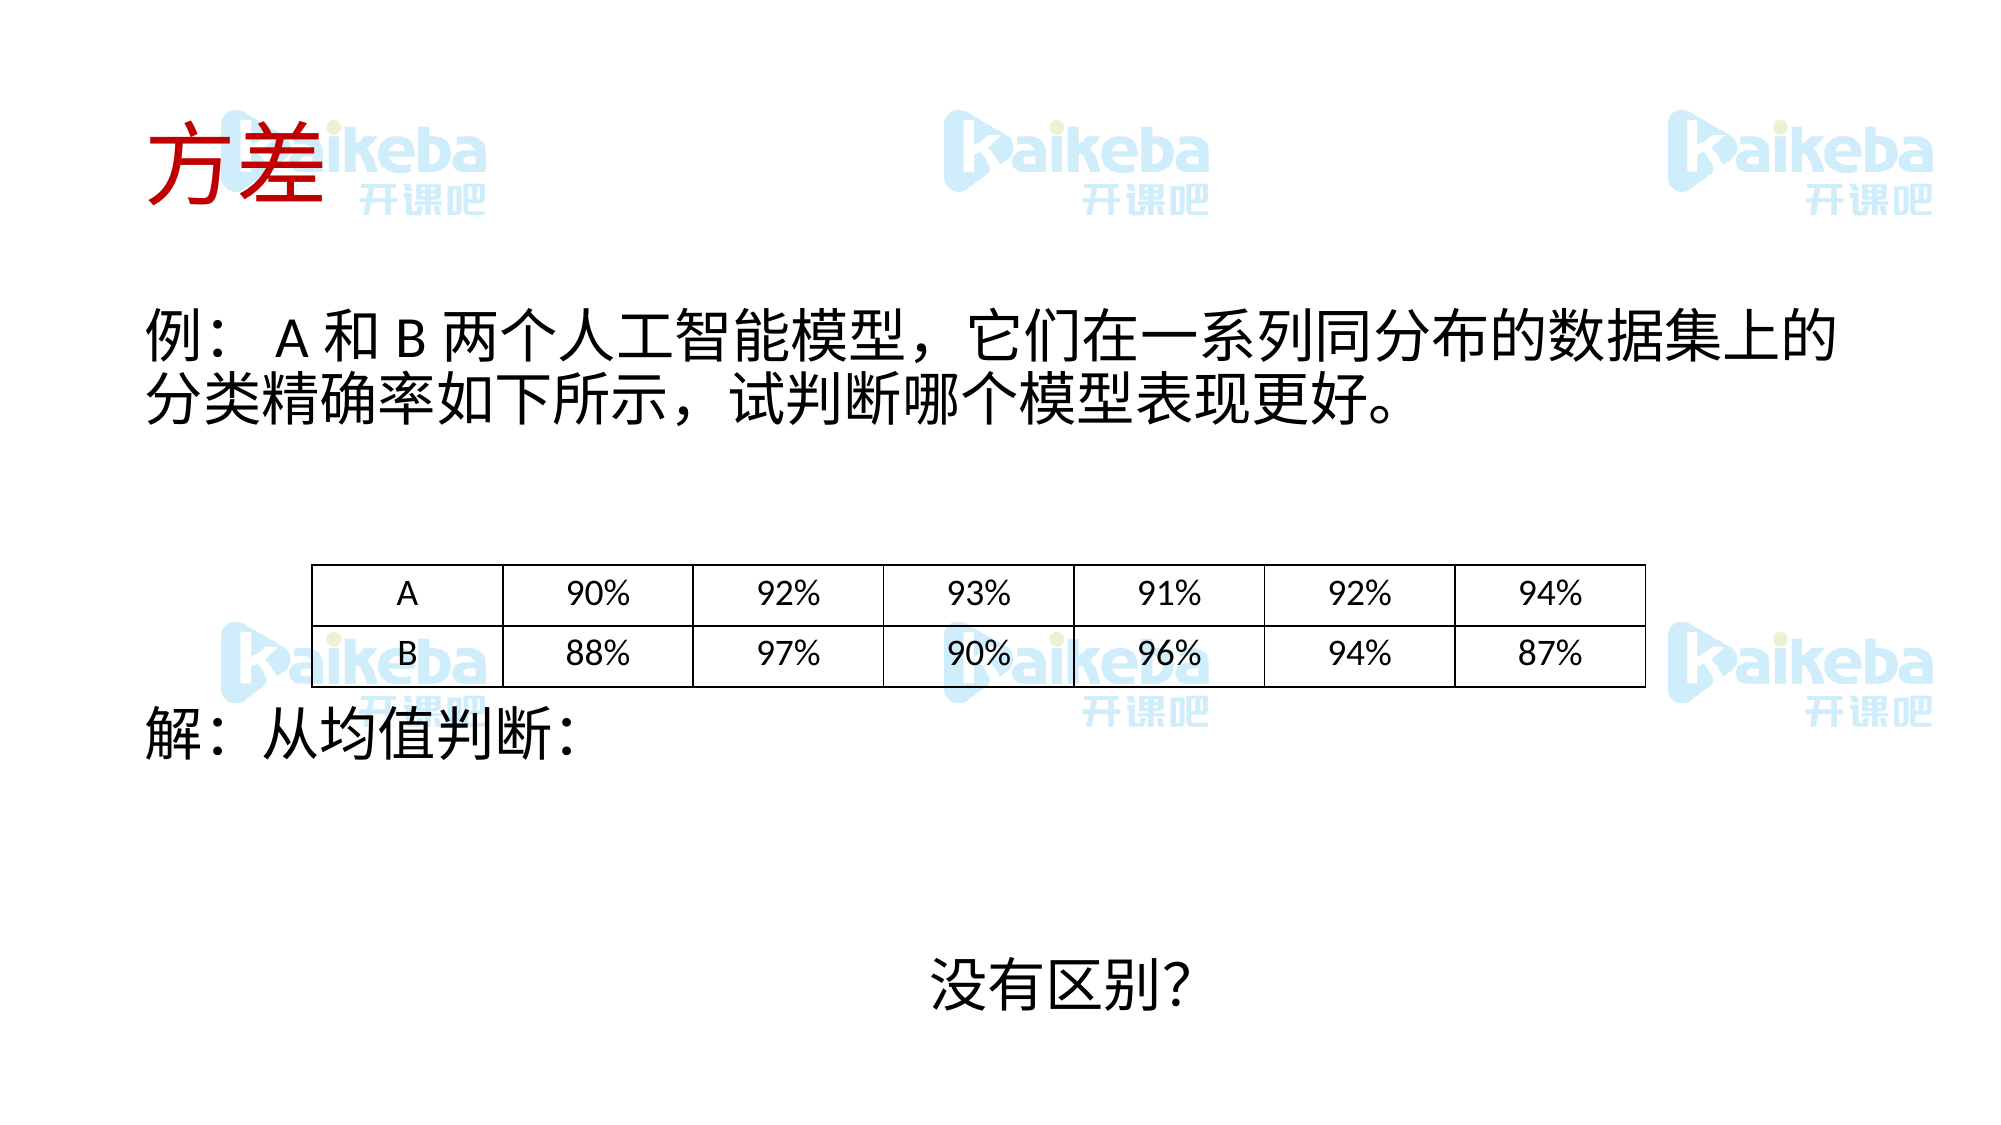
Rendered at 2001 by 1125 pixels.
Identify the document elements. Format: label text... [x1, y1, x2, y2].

table_header 92% [694, 566, 883, 625]
title 方差 [136, 59, 1863, 278]
table_cell 96% [1075, 627, 1264, 686]
table_cell 88% [504, 627, 692, 686]
table_header 92% [1265, 566, 1454, 625]
table_header 90% [504, 566, 692, 625]
table_cell 97% [694, 627, 883, 686]
table_cell 87% [1456, 627, 1645, 686]
table_header 93% [884, 566, 1073, 625]
table_cell 90% [884, 627, 1073, 686]
table_header 91% [1075, 566, 1264, 625]
table_cell 94% [1265, 627, 1454, 686]
table_header 94% [1456, 566, 1645, 625]
table_header A [313, 566, 502, 625]
table_cell B [313, 627, 502, 686]
